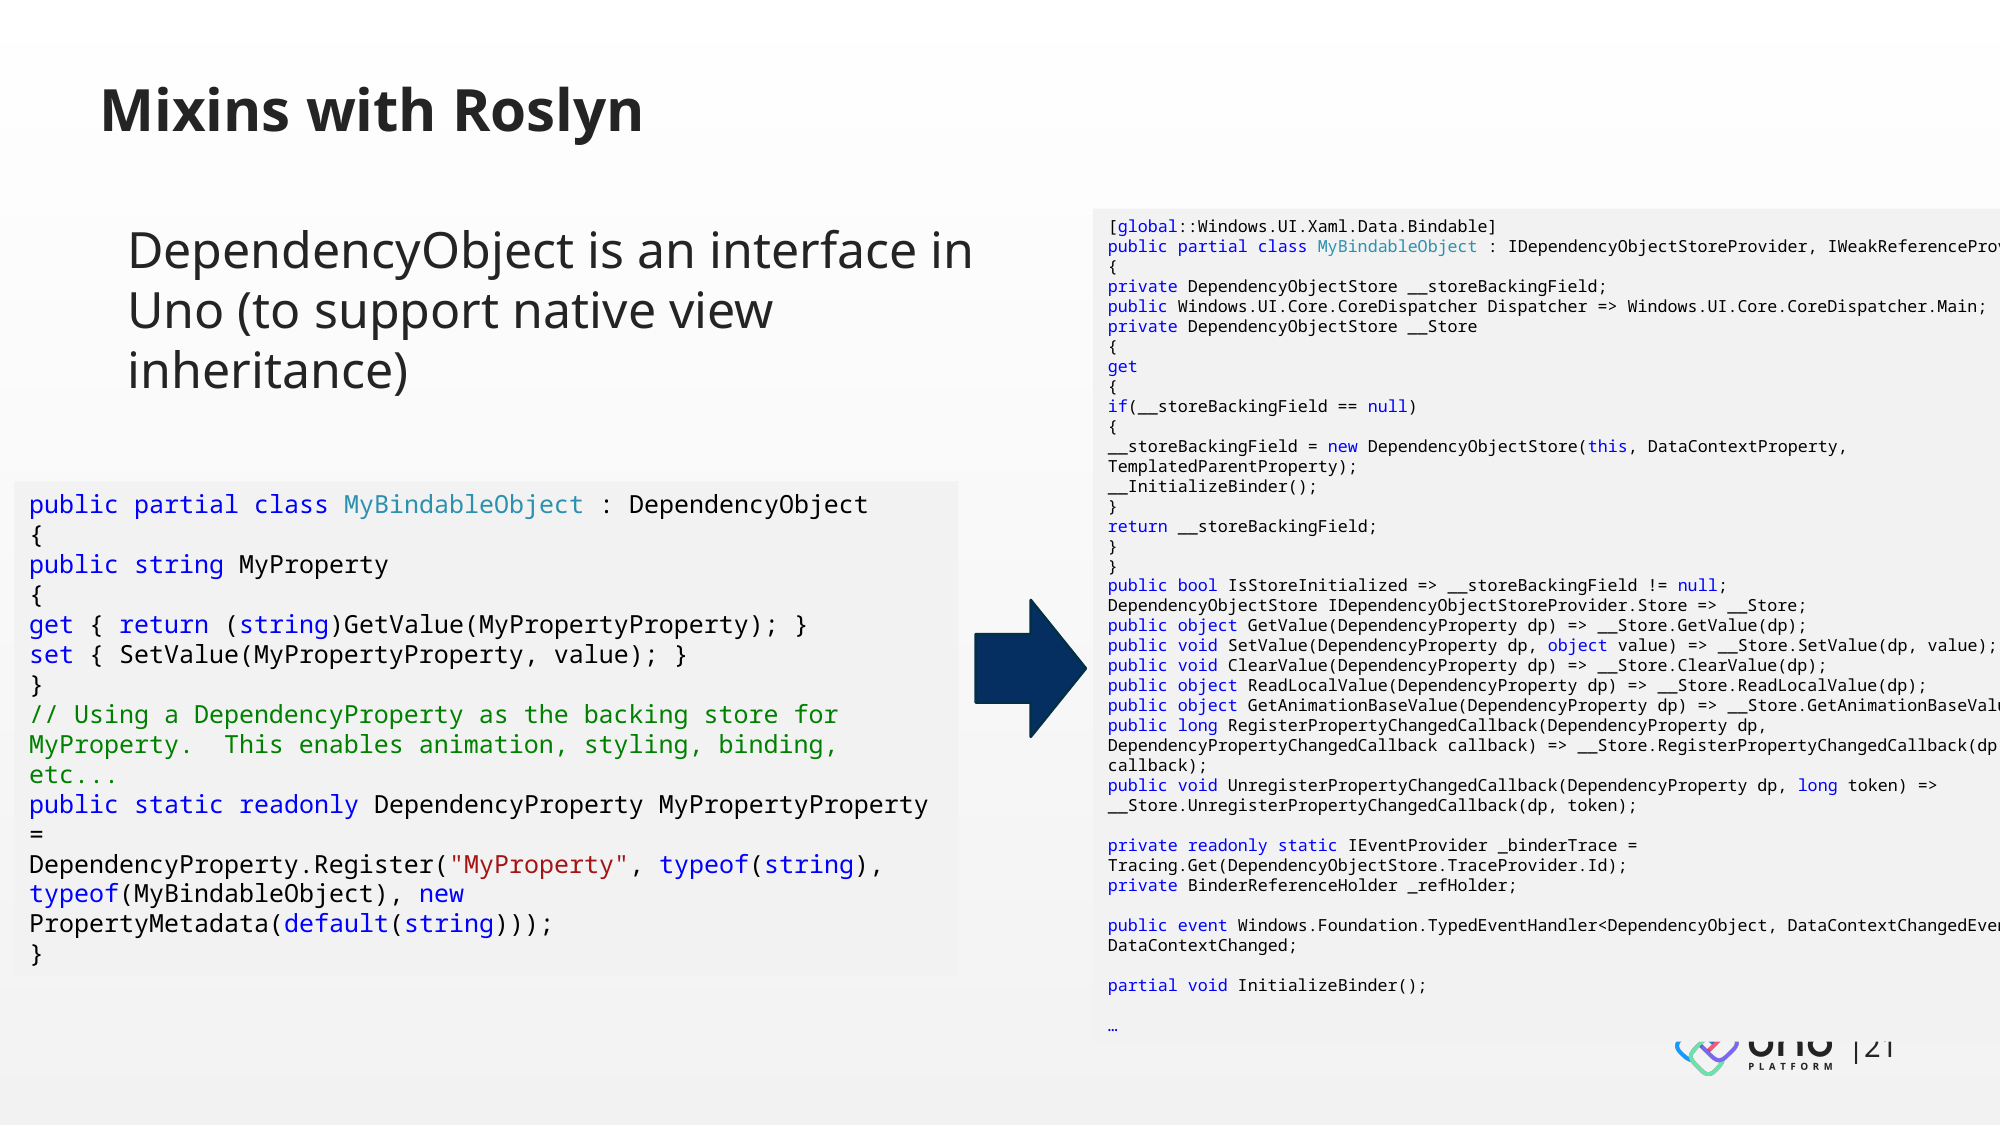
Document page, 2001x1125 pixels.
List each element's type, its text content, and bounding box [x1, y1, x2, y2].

picture [1675, 1042, 1832, 1076]
list DependencyObject is an interface in Uno (to support native view inheritance) [112, 211, 1078, 1034]
slide_number |21 [1831, 1042, 1898, 1066]
text_box [global::Windows.UI.Xaml.Data.Bindable] public partial class MyBindableObject : IDependencyObjectStoreProvider, IWeakReferenceProvider { private DependencyObjectStore __storeBackingField; public Windows.UI.Core.CoreDispatcher Dispatcher => Windows.UI.Core.CoreDispatcher.Main; private DependencyObjectStore __Store { get { if(__storeBackingField == null) { __storeBackingField = new DependencyObjectStore(this, DataContextProperty, TemplatedParentProperty); __InitializeBinder(); } return __storeBackingField; } } public bool IsStoreInitialized => __storeBackingField != null; DependencyObjectStore IDependencyObjectStoreProvider.Store => __Store; public object GetValue(DependencyProperty dp) => __Store.GetValue(dp); public void SetValue(DependencyProperty dp, object value) => __Store.SetValue(dp, value); public void ClearValue(DependencyProperty dp) => __Store.ClearValue(dp); public object ReadLocalValue(DependencyProperty dp) => __Store.ReadLocalValue(dp); public object GetAnimationBaseValue(DependencyProperty dp) => __Store.GetAnimationBaseValue(dp); public long RegisterPropertyChangedCallback(DependencyProperty dp, DependencyPropertyChangedCallback callback) => __Store.RegisterPropertyChangedCallback(dp, callback); public void UnregisterPropertyChangedCallback(DependencyProperty dp, long token) => __Store.UnregisterPropertyChangedCallback(dp, token); private readonly static IEventProvider _binderTrace = Tracing.Get(DependencyObjectStore.TraceProvider.Id); private BinderReferenceHolder _refHolder; public event Windows.Foundation.TypedEventHandler<DependencyObject, DataContextChangedEventArgs> DataContextChanged; partial void InitializeBinder(); … [1093, 208, 2000, 1042]
text_box public partial class MyBindableObject : DependencyObject { public string MyProperty { get { return (string)GetValue(MyPropertyProperty); } set { SetValue(MyPropertyProperty, value); } } // Using a DependencyProperty as the backing store for MyProperty. This enables animation, styling, binding, etc... public static readonly DependencyProperty MyPropertyProperty = DependencyProperty.Register("MyProperty", typeof(string), typeof(MyBindableObject), new PropertyMetadata(default(string))); } [14, 481, 959, 976]
text_box [974, 598, 1087, 739]
title Mixins with Roslyn [99, 73, 1500, 144]
